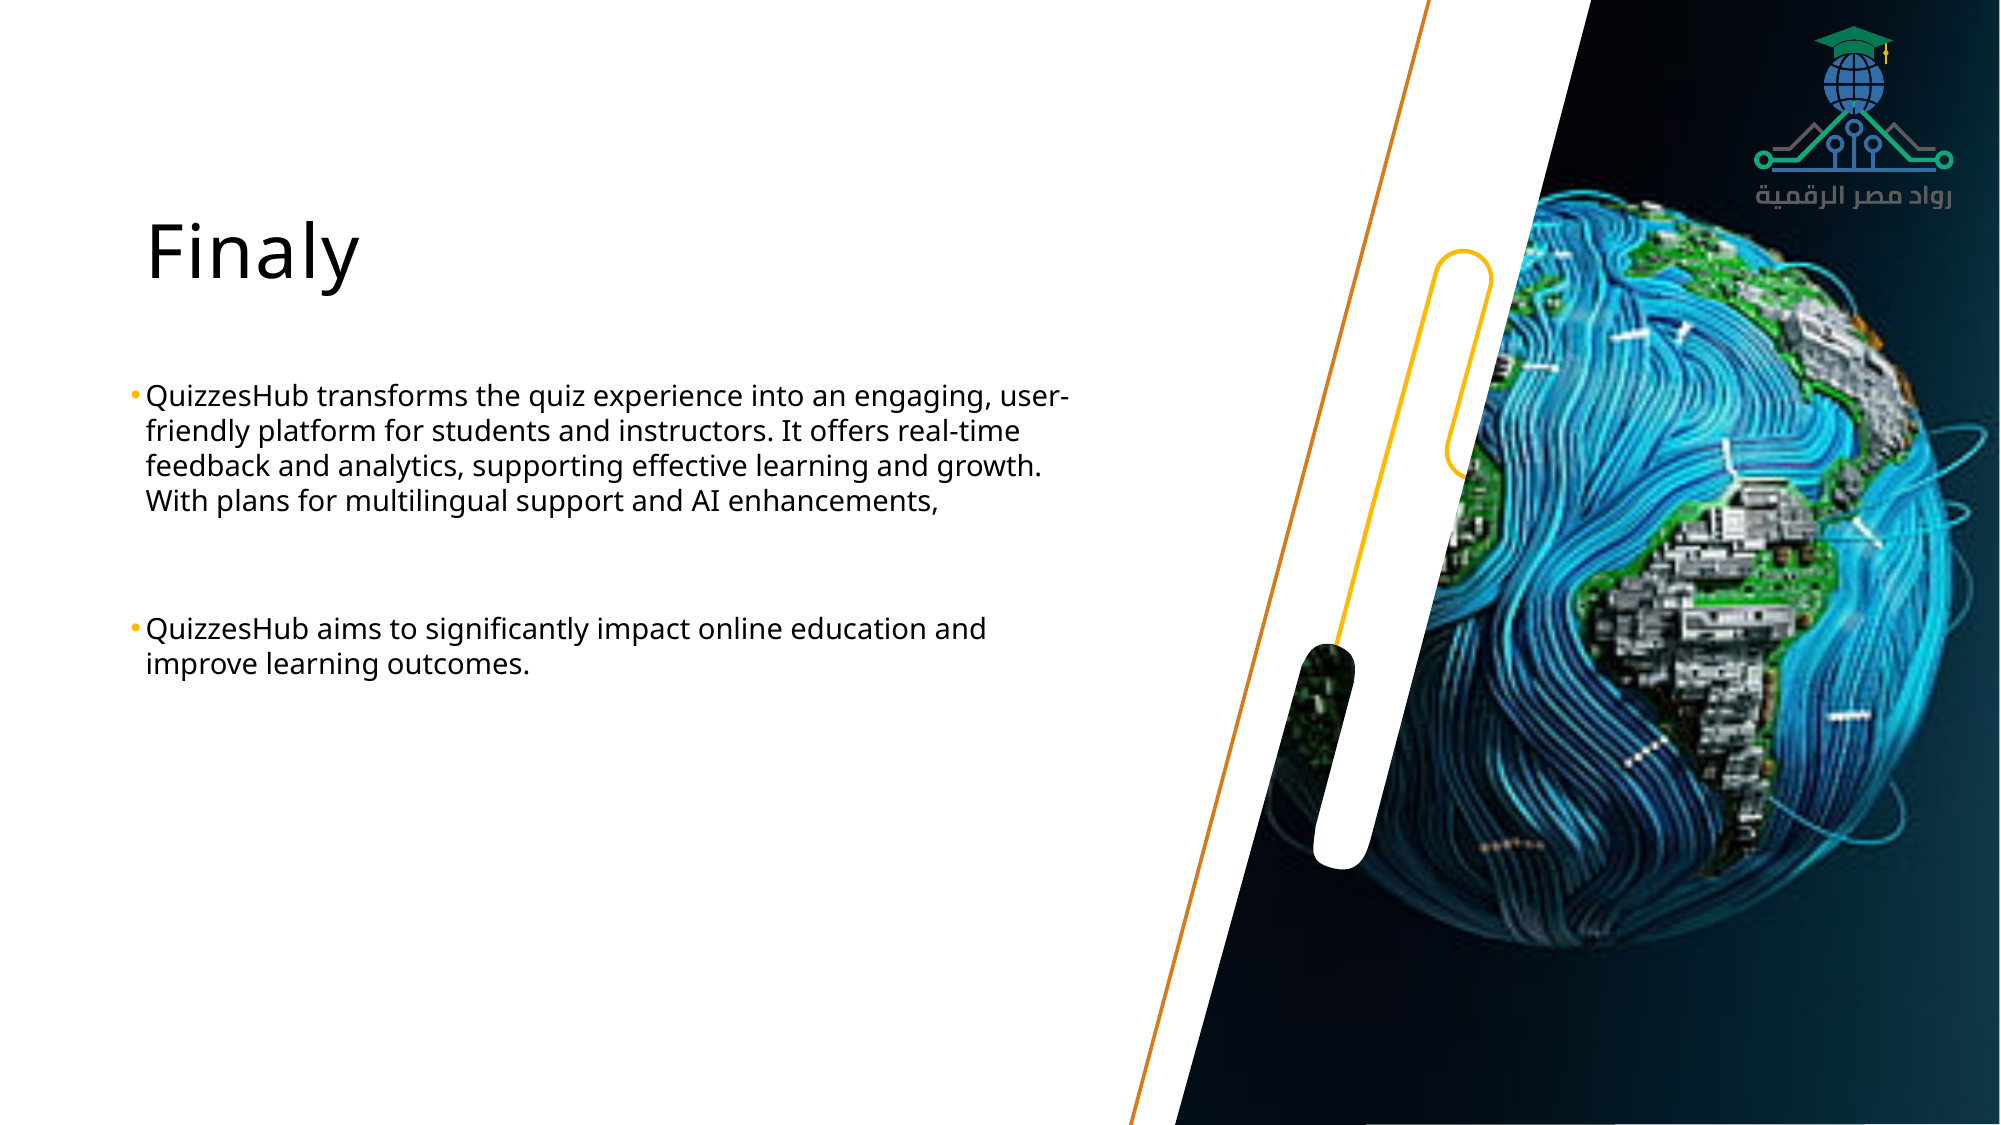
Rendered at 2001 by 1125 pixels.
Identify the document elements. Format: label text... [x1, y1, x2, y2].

title Finaly [130, 52, 1171, 303]
picture [1174, 0, 2000, 1125]
list QuizzesHub transforms the quiz experience into an engaging, user-friendly platform for students and instructors. It offers real-time feedback and analytics, supporting effective learning and growth. With plans for multilingual support and AI enhancements, QuizzesHub aims to significantly impact online education and improve learning outcomes. [130, 369, 1082, 871]
